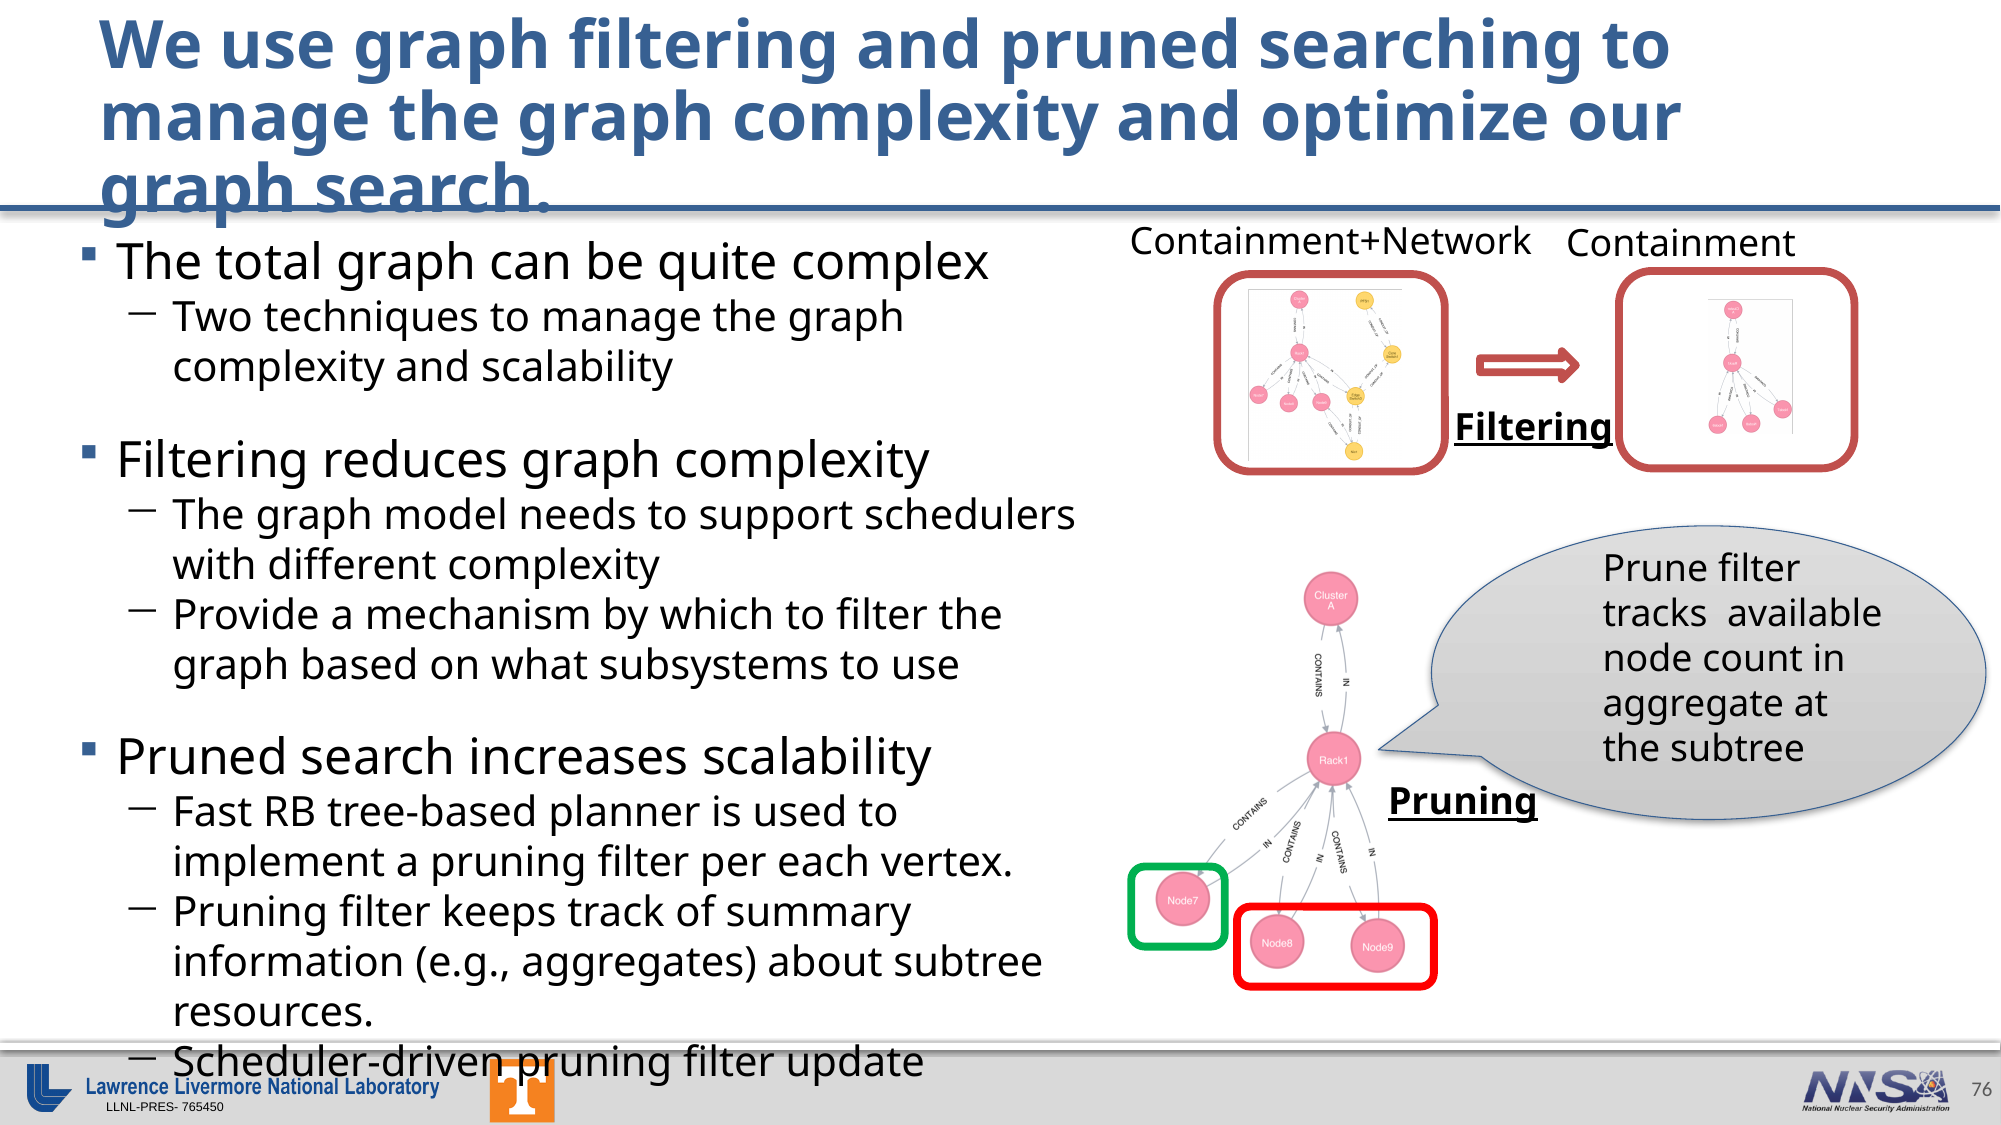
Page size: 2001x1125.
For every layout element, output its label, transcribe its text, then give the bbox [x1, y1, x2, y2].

text_box Prune filter tracks available node count in aggregate at the subtree [1410, 525, 1987, 821]
text_box [1127, 862, 1145, 951]
text_box Containment+Network [1114, 209, 1548, 270]
picture [1248, 289, 1402, 461]
picture [27, 1049, 566, 1125]
text_box [1615, 267, 1859, 473]
picture [1151, 566, 1406, 974]
text_box [1213, 270, 1449, 476]
text_box [1235, 902, 1438, 991]
picture [1795, 1057, 1956, 1119]
text_box The total graph can be quite complex Two techniques to manage the graph complexity and scalability Filtering reduces graph complexity The graph model needs to support schedulers with different complexity Provide a mechanism by which to filter the graph based on what subsystems to use Pruned search increases scalability Fast RB tree-based planner is used to implement a pruning filter per each vertex. Pruning filter keeps track of summary information (e.g., aggregates) about subtree resources. Scheduler-driven pruning filter update [54, 222, 1119, 1036]
text_box Pruning [1410, 769, 1553, 830]
text_box Filtering [1439, 395, 1629, 455]
text_box [1476, 347, 1580, 384]
title We use graph filtering and pruned searching to manage the graph complexity and optimize our graph search. [99, 36, 1900, 202]
picture [1708, 299, 1793, 434]
text_box Containment [1551, 211, 1812, 272]
